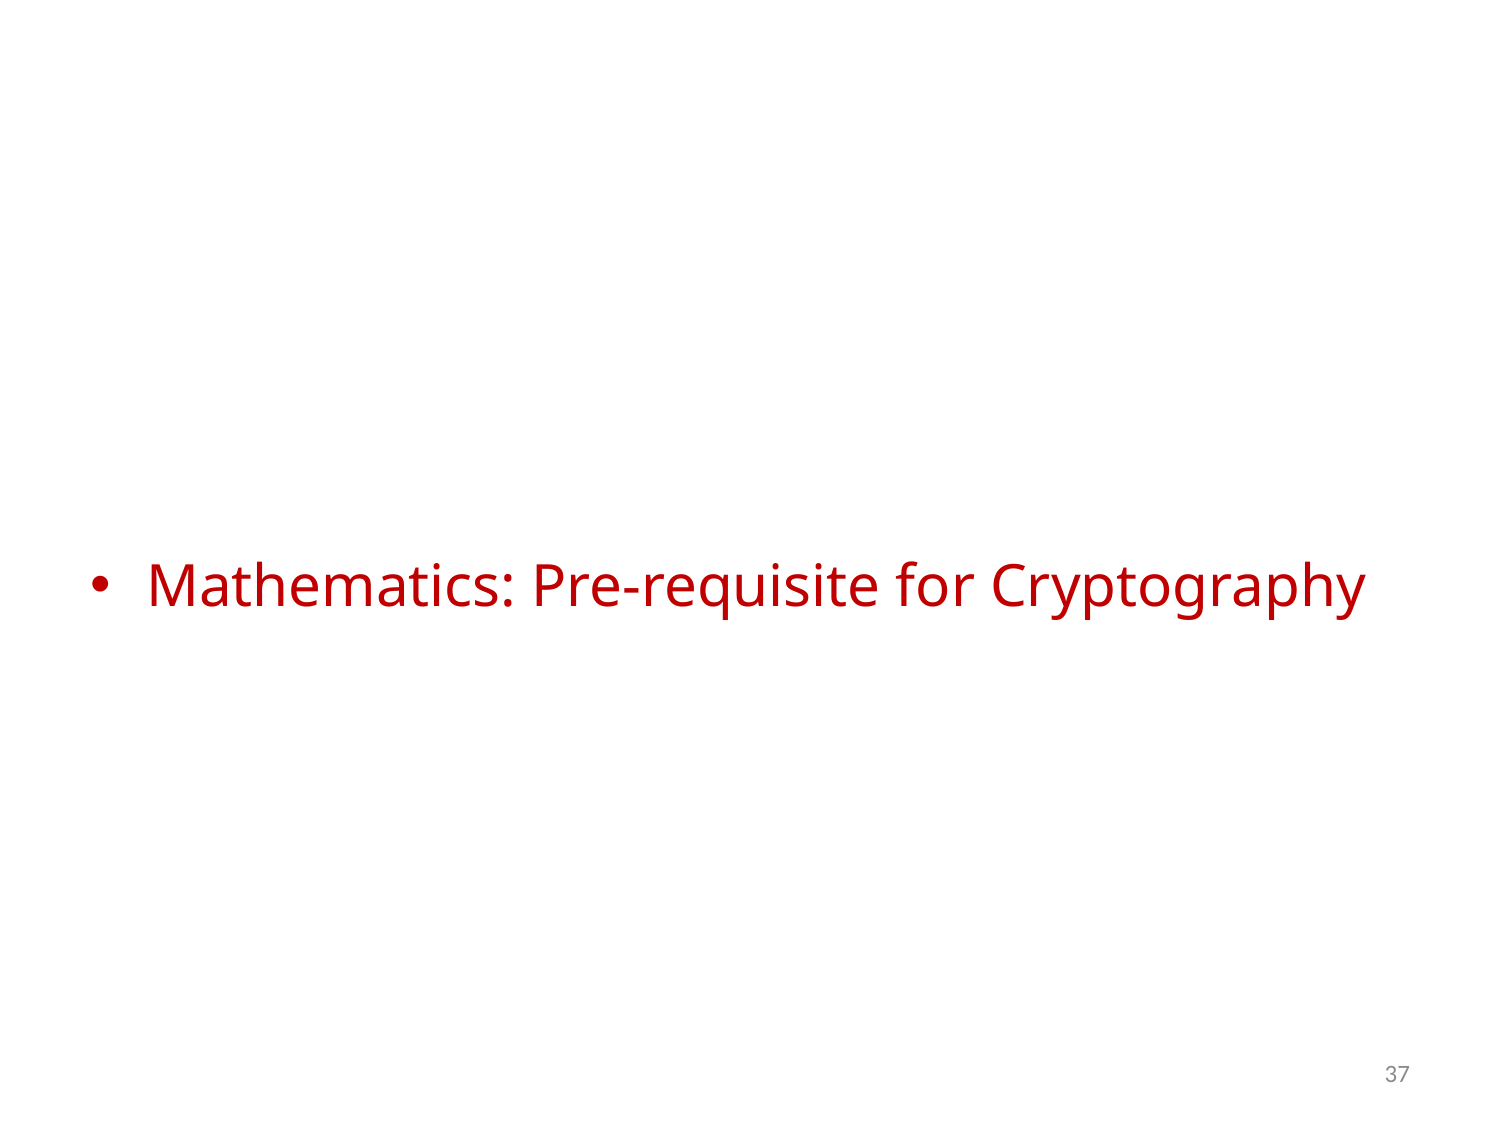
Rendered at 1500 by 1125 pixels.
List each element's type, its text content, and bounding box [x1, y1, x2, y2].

list Mathematics: Pre-requisite for Cryptography [75, 262, 1425, 1005]
slide_number 37 [1074, 1042, 1425, 1103]
